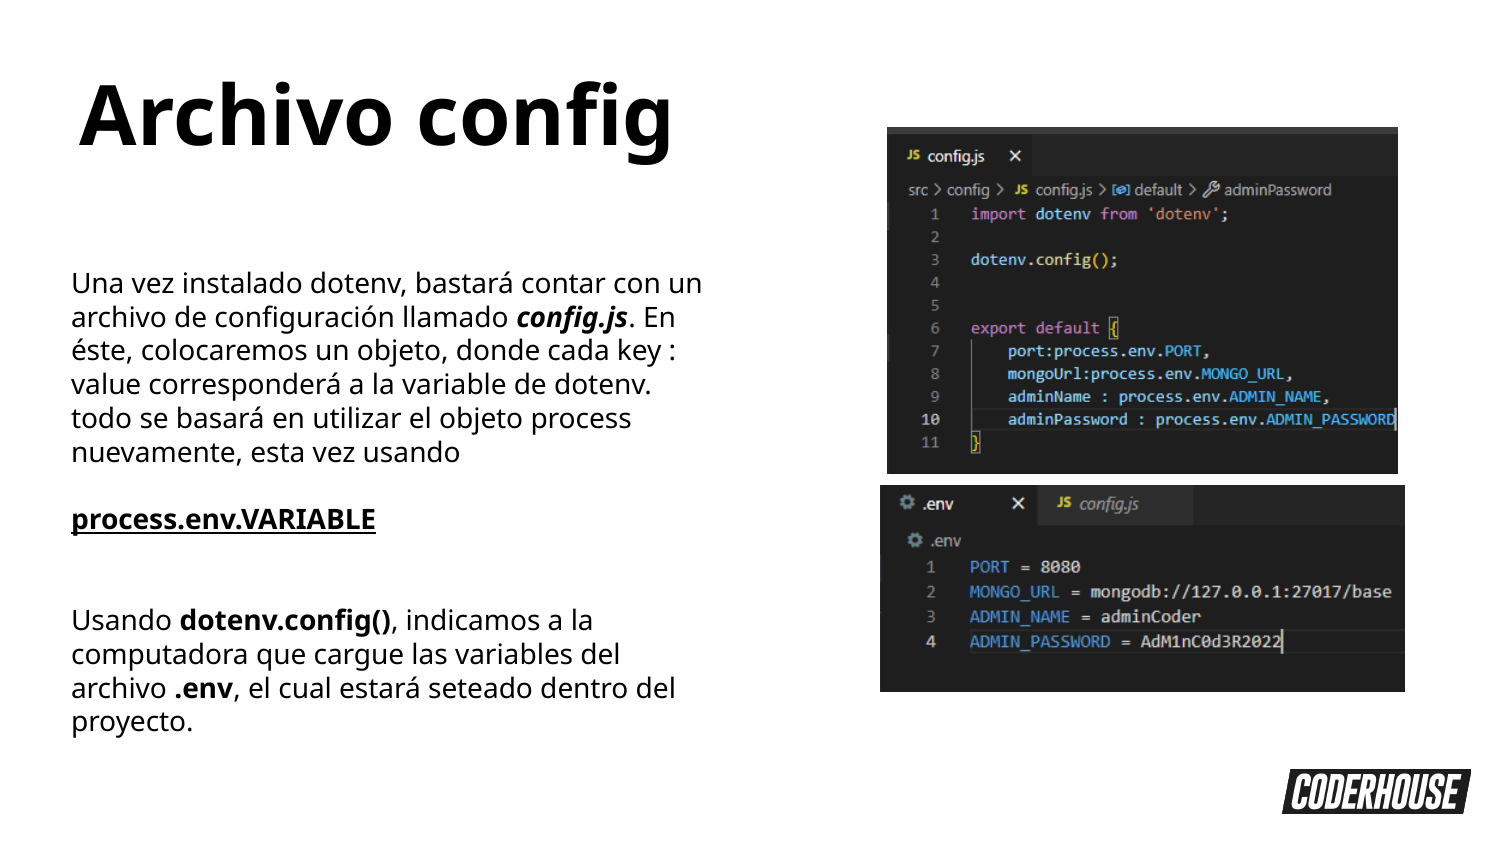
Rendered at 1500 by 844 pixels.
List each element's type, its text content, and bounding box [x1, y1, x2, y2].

picture [879, 485, 1405, 693]
picture [886, 127, 1398, 475]
text_box Archivo config [64, 58, 1162, 179]
picture [1281, 769, 1471, 814]
text_box Una vez instalado dotenv, bastará contar con un archivo de configuración llamado config.js. En éste, colocaremos un objeto, donde cada key : value corresponderá a la variable de dotenv. todo se basará en utilizar el objeto process nuevamente, esta vez usando process.env.VARIABLE Usando dotenv.config(), indicamos a la computadora que cargue las variables del archivo .env, el cual estará seteado dentro del proyecto. [56, 250, 750, 753]
